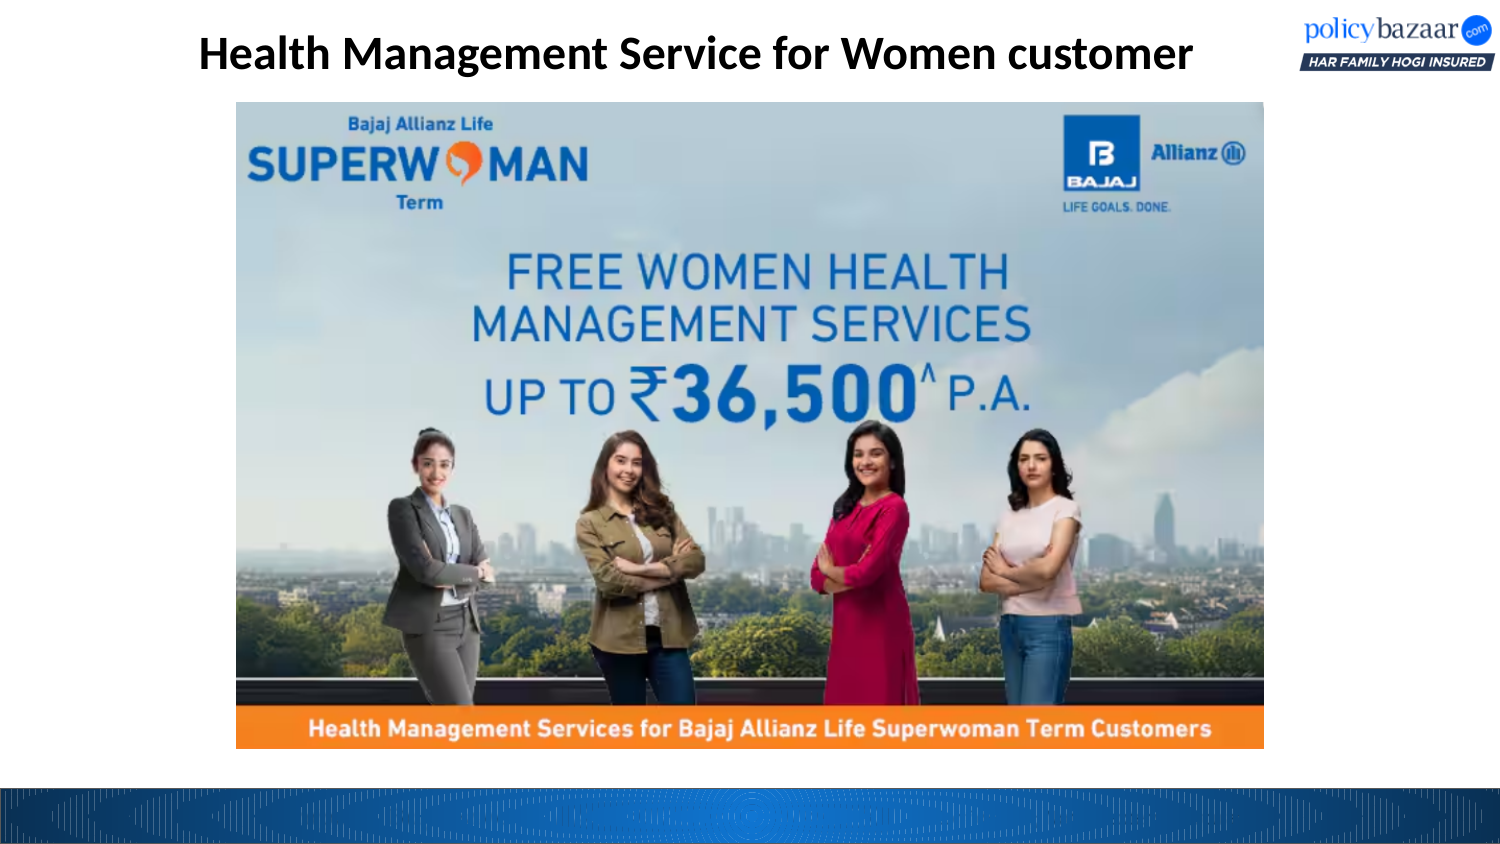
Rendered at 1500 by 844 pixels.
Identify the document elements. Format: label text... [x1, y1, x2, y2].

picture [236, 102, 1264, 749]
text_box Health Management Service for Women customer [187, 26, 1245, 74]
picture [1294, 9, 1500, 74]
picture [248, 796, 1276, 839]
text_box [0, 788, 1500, 844]
